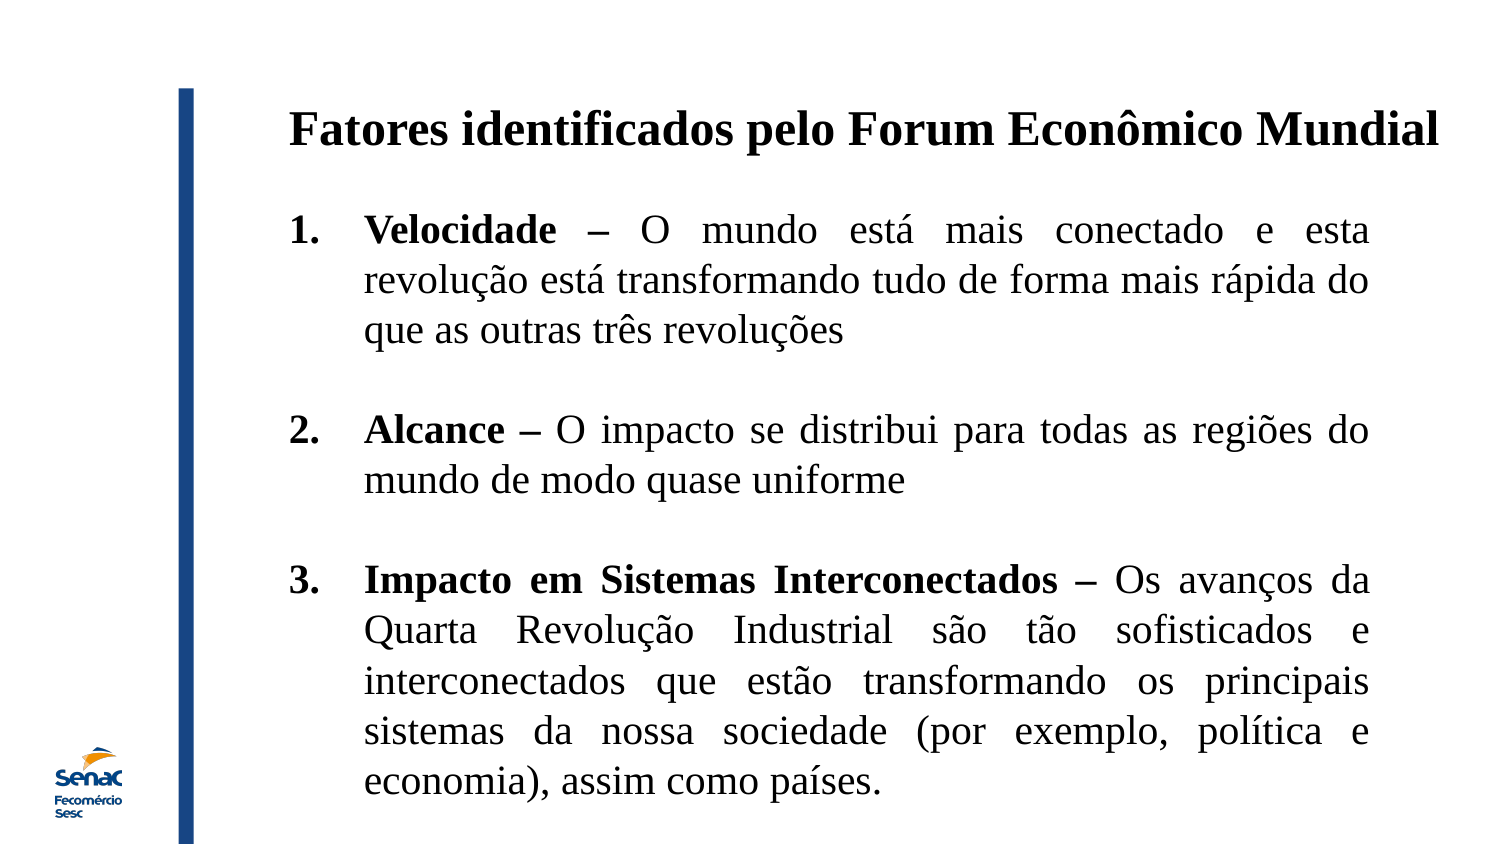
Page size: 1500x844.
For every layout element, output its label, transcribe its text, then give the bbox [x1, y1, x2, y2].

text_box Velocidade – O mundo está mais conectado e esta revolução está transformando tudo de forma mais rápida do que as outras três revoluções Alcance – O impacto se distribui para todas as regiões do mundo de modo quase uniforme Impacto em Sistemas Interconectados – Os avanços da Quarta Revolução Industrial são tão sofisticados e interconectados que estão transformando os principais sistemas da nossa sociedade (por exemplo, política e economia), assim como países. [273, 194, 1386, 844]
text_box Fatores identificados pelo Forum Econômico Mundial [273, 88, 1500, 164]
picture [55, 747, 122, 818]
